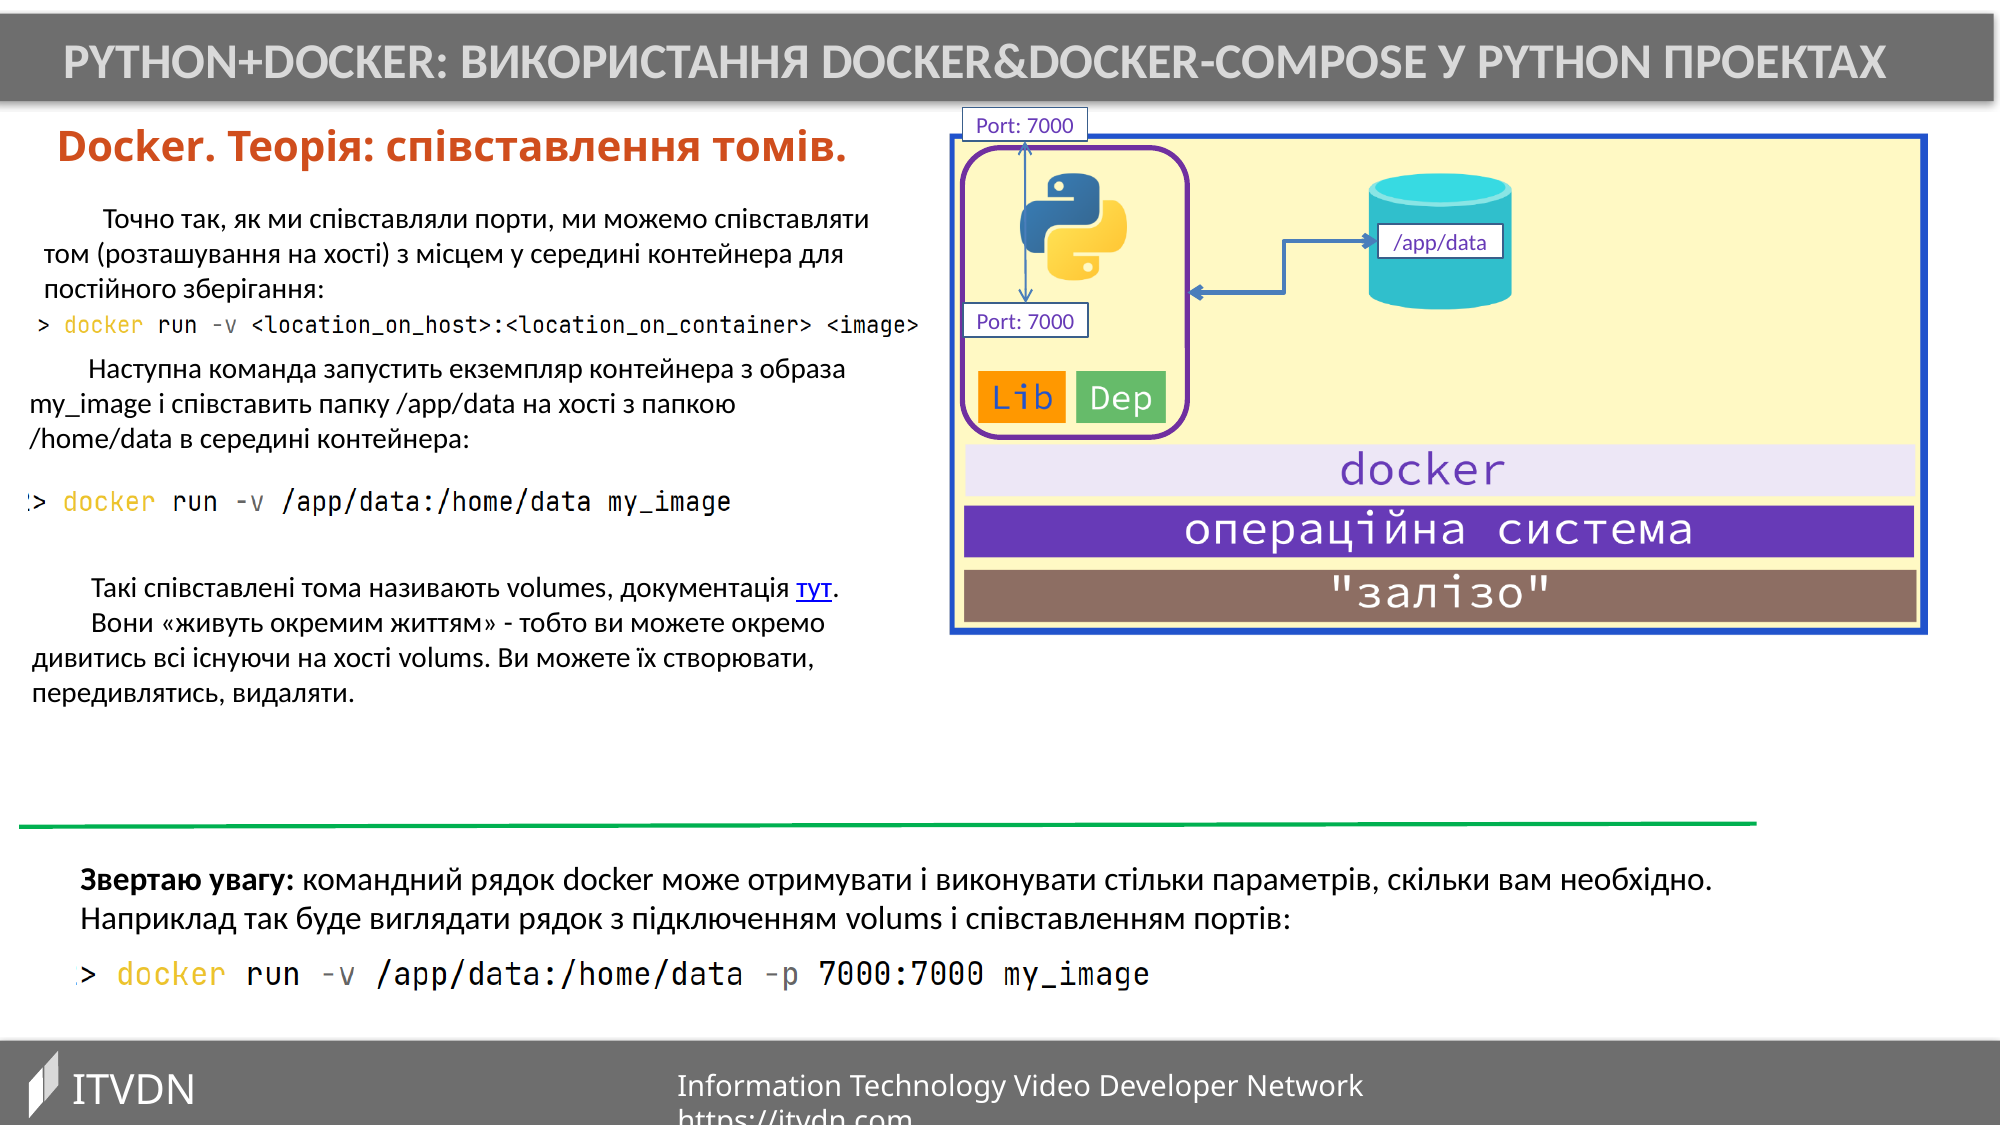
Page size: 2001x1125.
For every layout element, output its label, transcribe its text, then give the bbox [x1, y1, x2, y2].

text_box Точно так, як ми співставляли порти, ми можемо співставляти том (розташування на хості) з місцем у середині контейнера для постійного зберігання: [29, 192, 919, 312]
text_box Такі співставлені тома називають volumes, документація тут. Вони «живуть окремим життям» - тобто ви можете окремо дивитись всі існуючи на хості volums. Ви можете їх створювати, передивлятись, видаляти. [17, 561, 907, 716]
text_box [28, 1050, 59, 1119]
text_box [18, 823, 1757, 827]
picture [76, 944, 1188, 1006]
text_box [0, 11, 12, 104]
text_box Звертаю увагу: командний рядок docker може отримувати і виконувати стільки параметрів, скільки вам необхідно. Наприклад так буде виглядати рядок з підключенням volums і співставленням портів: [65, 849, 1866, 944]
text_box PYTHON+DOCKER: Використання DOCKER&Docker-compose у PYTHON проектах [12, 11, 926, 105]
text_box ITVDN [63, 1055, 212, 1120]
picture [38, 3, 1942, 762]
picture [28, 483, 754, 521]
text_box Наступна команда запустить екземпляр контейнера з образа my_image і співставить папку /app/data на хості з папкою /home/data в середині контейнера: [14, 341, 905, 462]
text_box Information Technology Video Developer Network https://itvdn.com [662, 1059, 1963, 1125]
text_box [1948, 11, 1997, 104]
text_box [962, 106, 1188, 438]
text_box [0, 1037, 2000, 1125]
text_box Docker. Теорія: співставлення томів. [40, 87, 863, 192]
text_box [1187, 240, 1378, 293]
